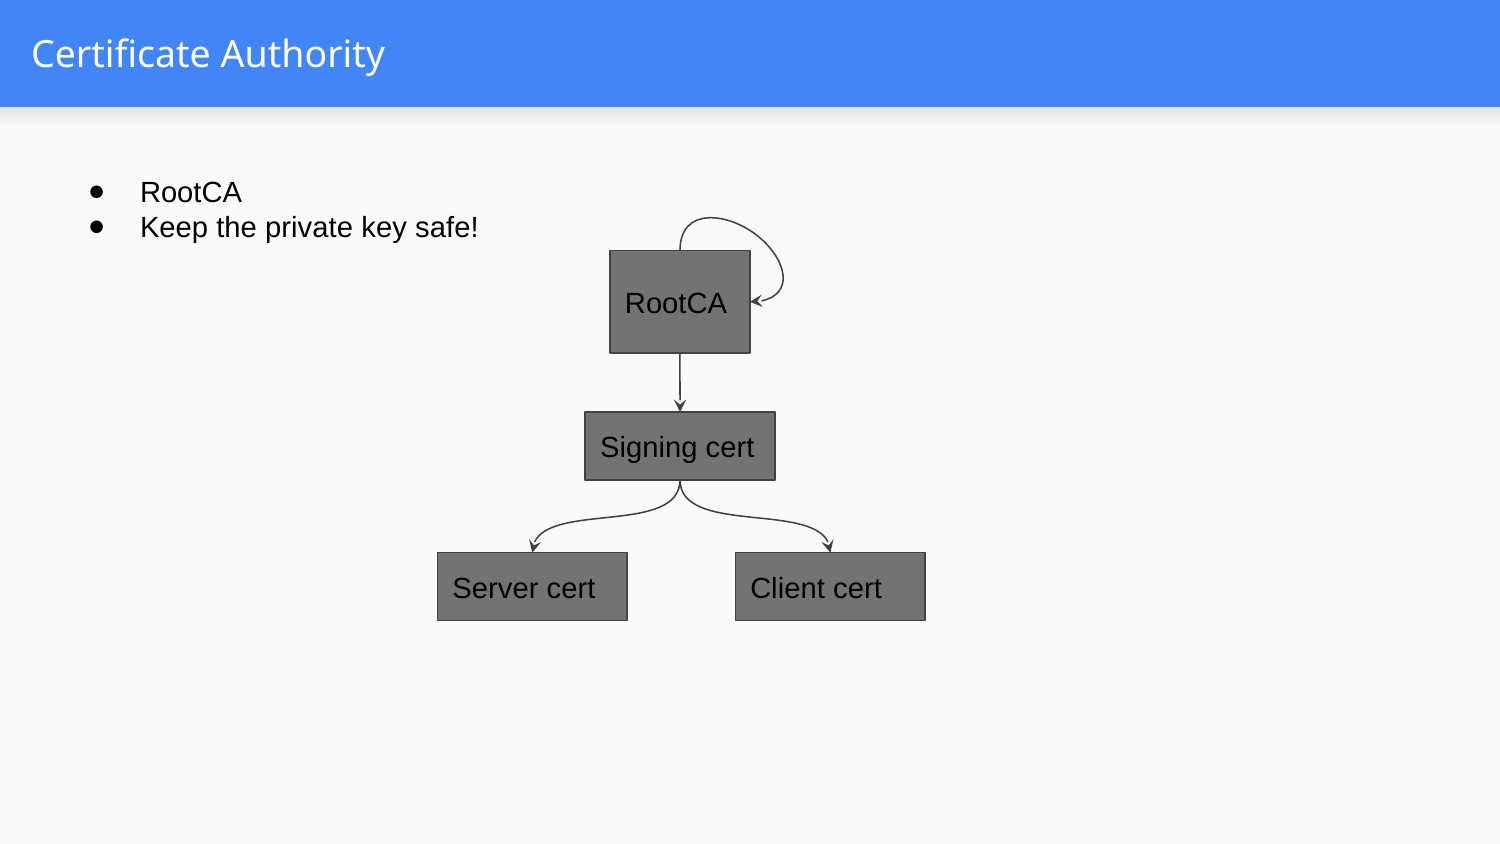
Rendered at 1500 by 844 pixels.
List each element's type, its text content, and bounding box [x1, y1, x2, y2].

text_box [718, 440, 792, 592]
text_box Server cert [437, 552, 628, 621]
title Certificate Authority [16, 2, 1464, 102]
text_box RootCA Keep the private key safe! [50, 158, 1442, 280]
text_box Signing cert [585, 411, 775, 480]
text_box RootCA [609, 250, 750, 354]
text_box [679, 250, 751, 303]
text_box Client cert [735, 552, 926, 621]
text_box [569, 442, 643, 591]
